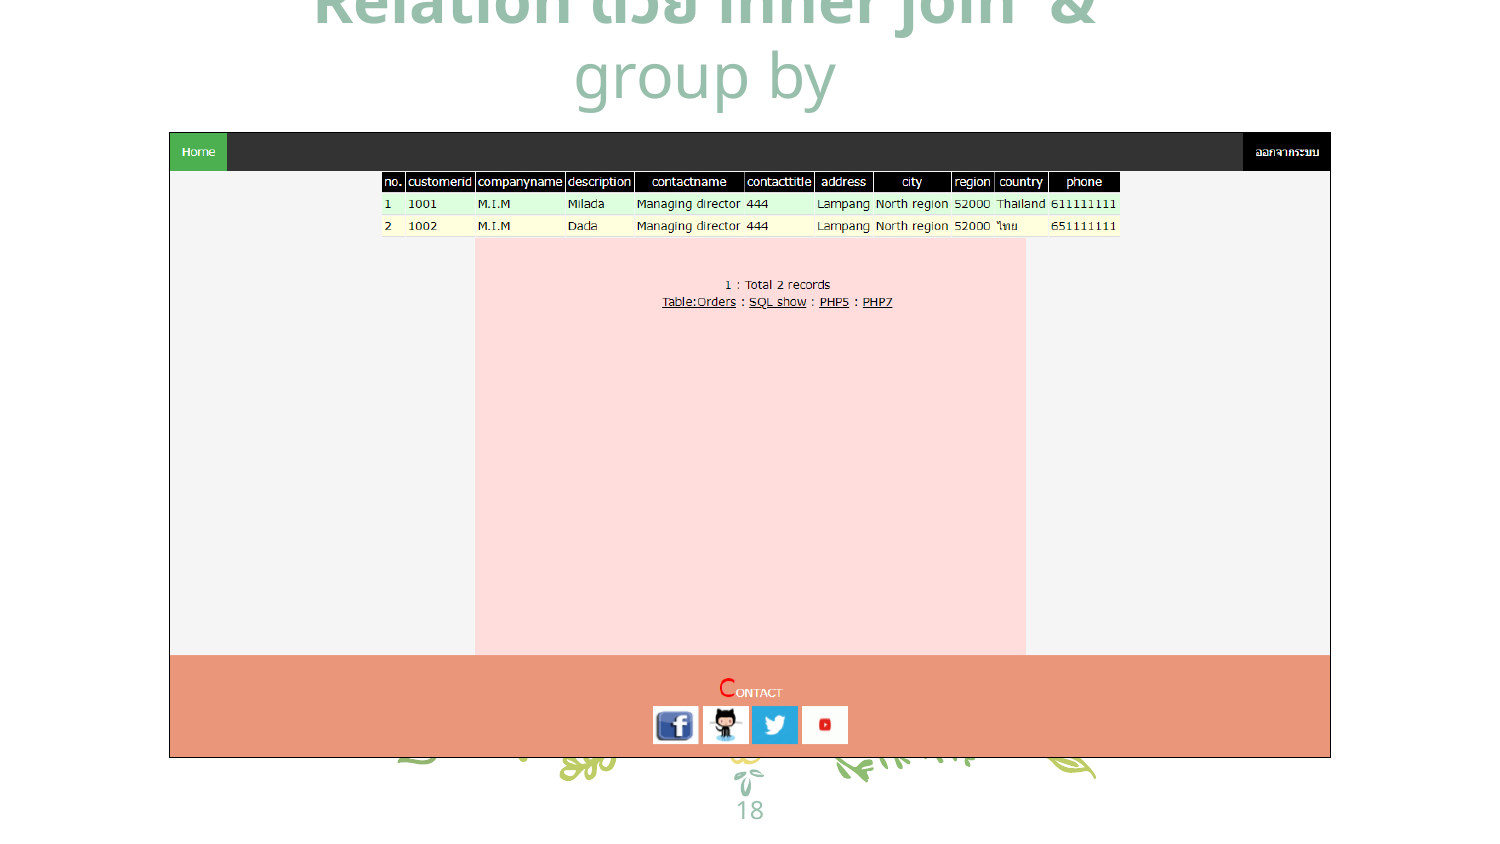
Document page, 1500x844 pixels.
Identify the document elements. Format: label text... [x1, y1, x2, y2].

title Relation ด้วย inner join & group by [256, 38, 1154, 126]
picture [169, 132, 1331, 758]
slide_number 18 [705, 779, 795, 844]
